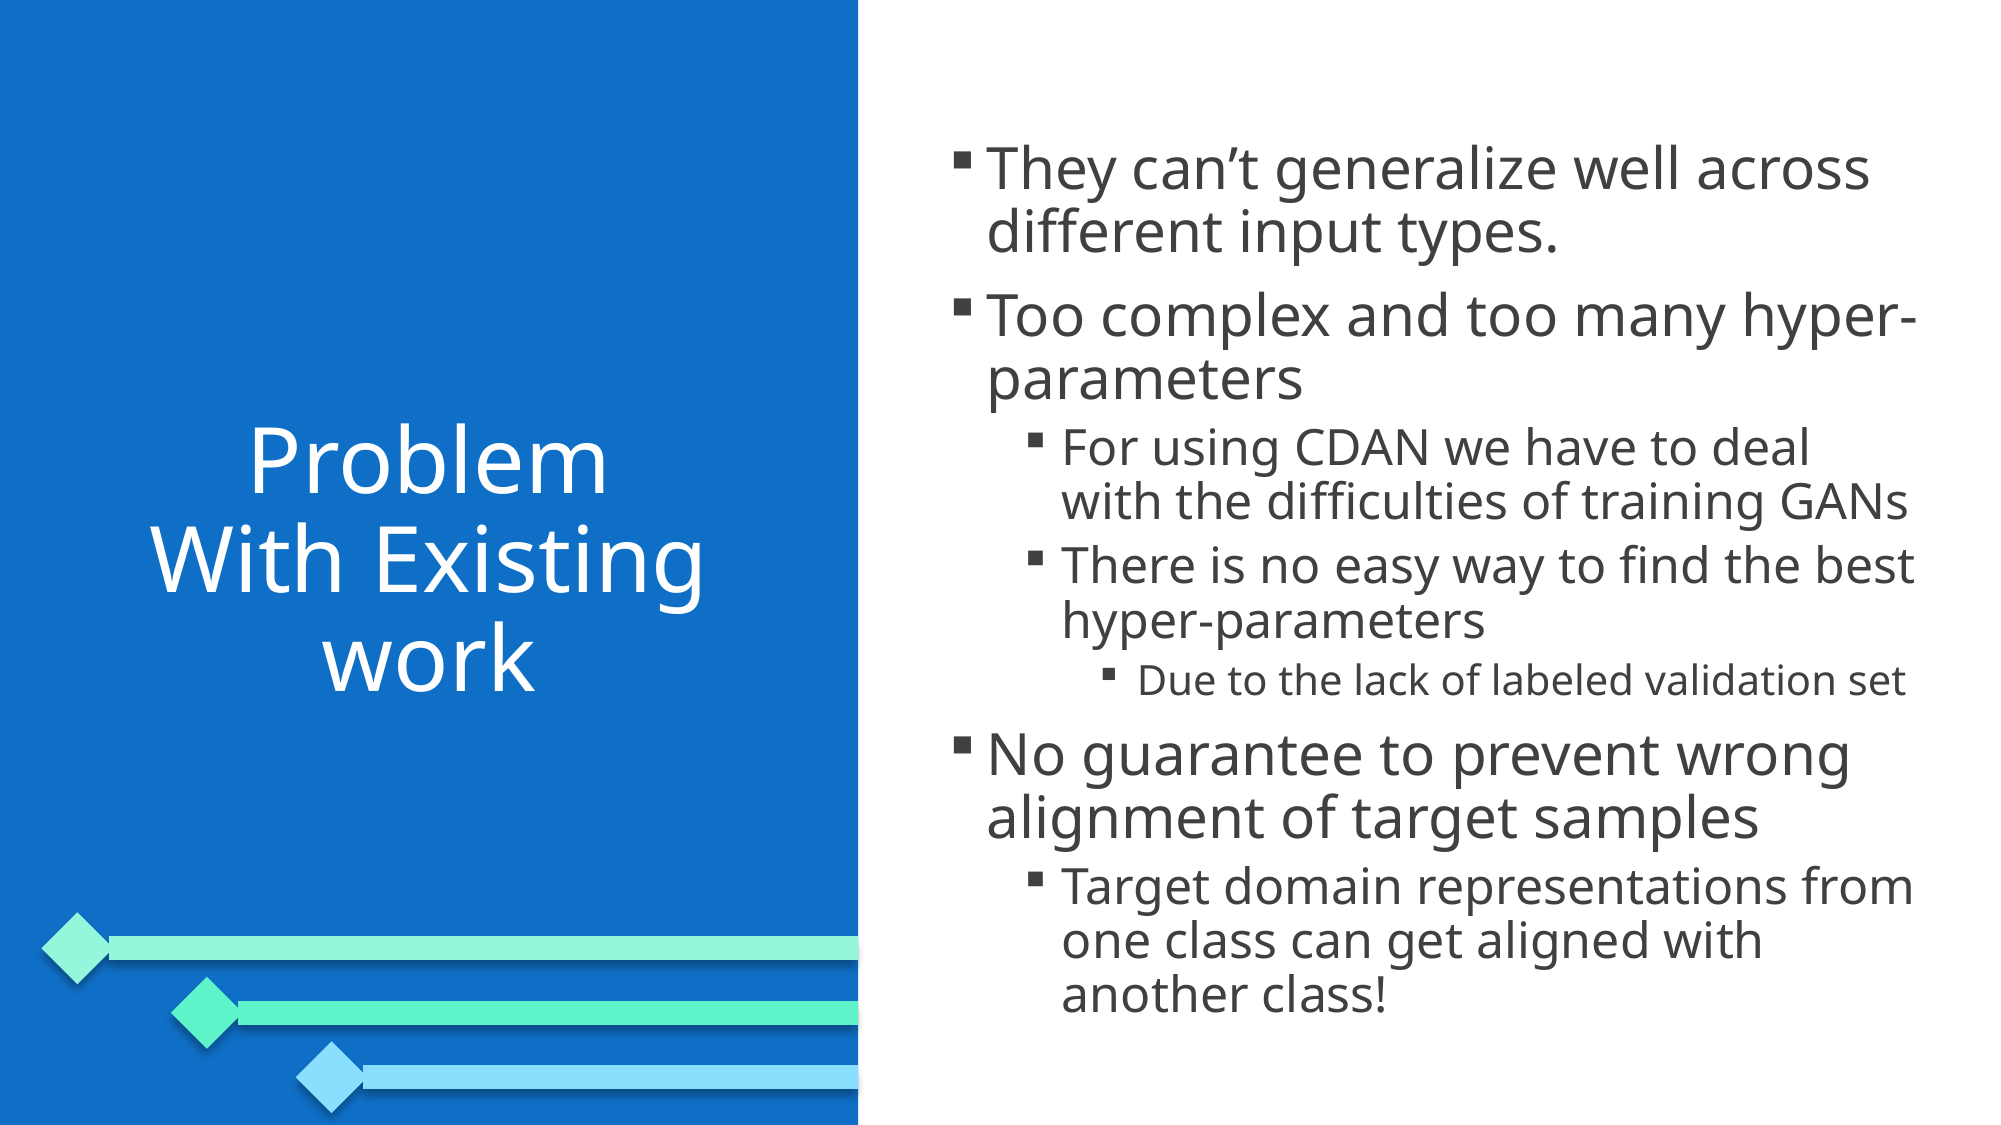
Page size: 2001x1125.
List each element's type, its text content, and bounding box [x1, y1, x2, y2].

title Problem With Existing work [130, 453, 728, 672]
list They can’t generalize well across different input types. Too complex and too many hyper-parameters For using CDAN we have to deal with the difficulties of training GANs There is no easy way to find the best hyper-parameters Due to the lack of labeled validation set No guarantee to prevent wrong alignment of target samples Target domain representations from one class can get aligned with another class! [934, 131, 1938, 992]
